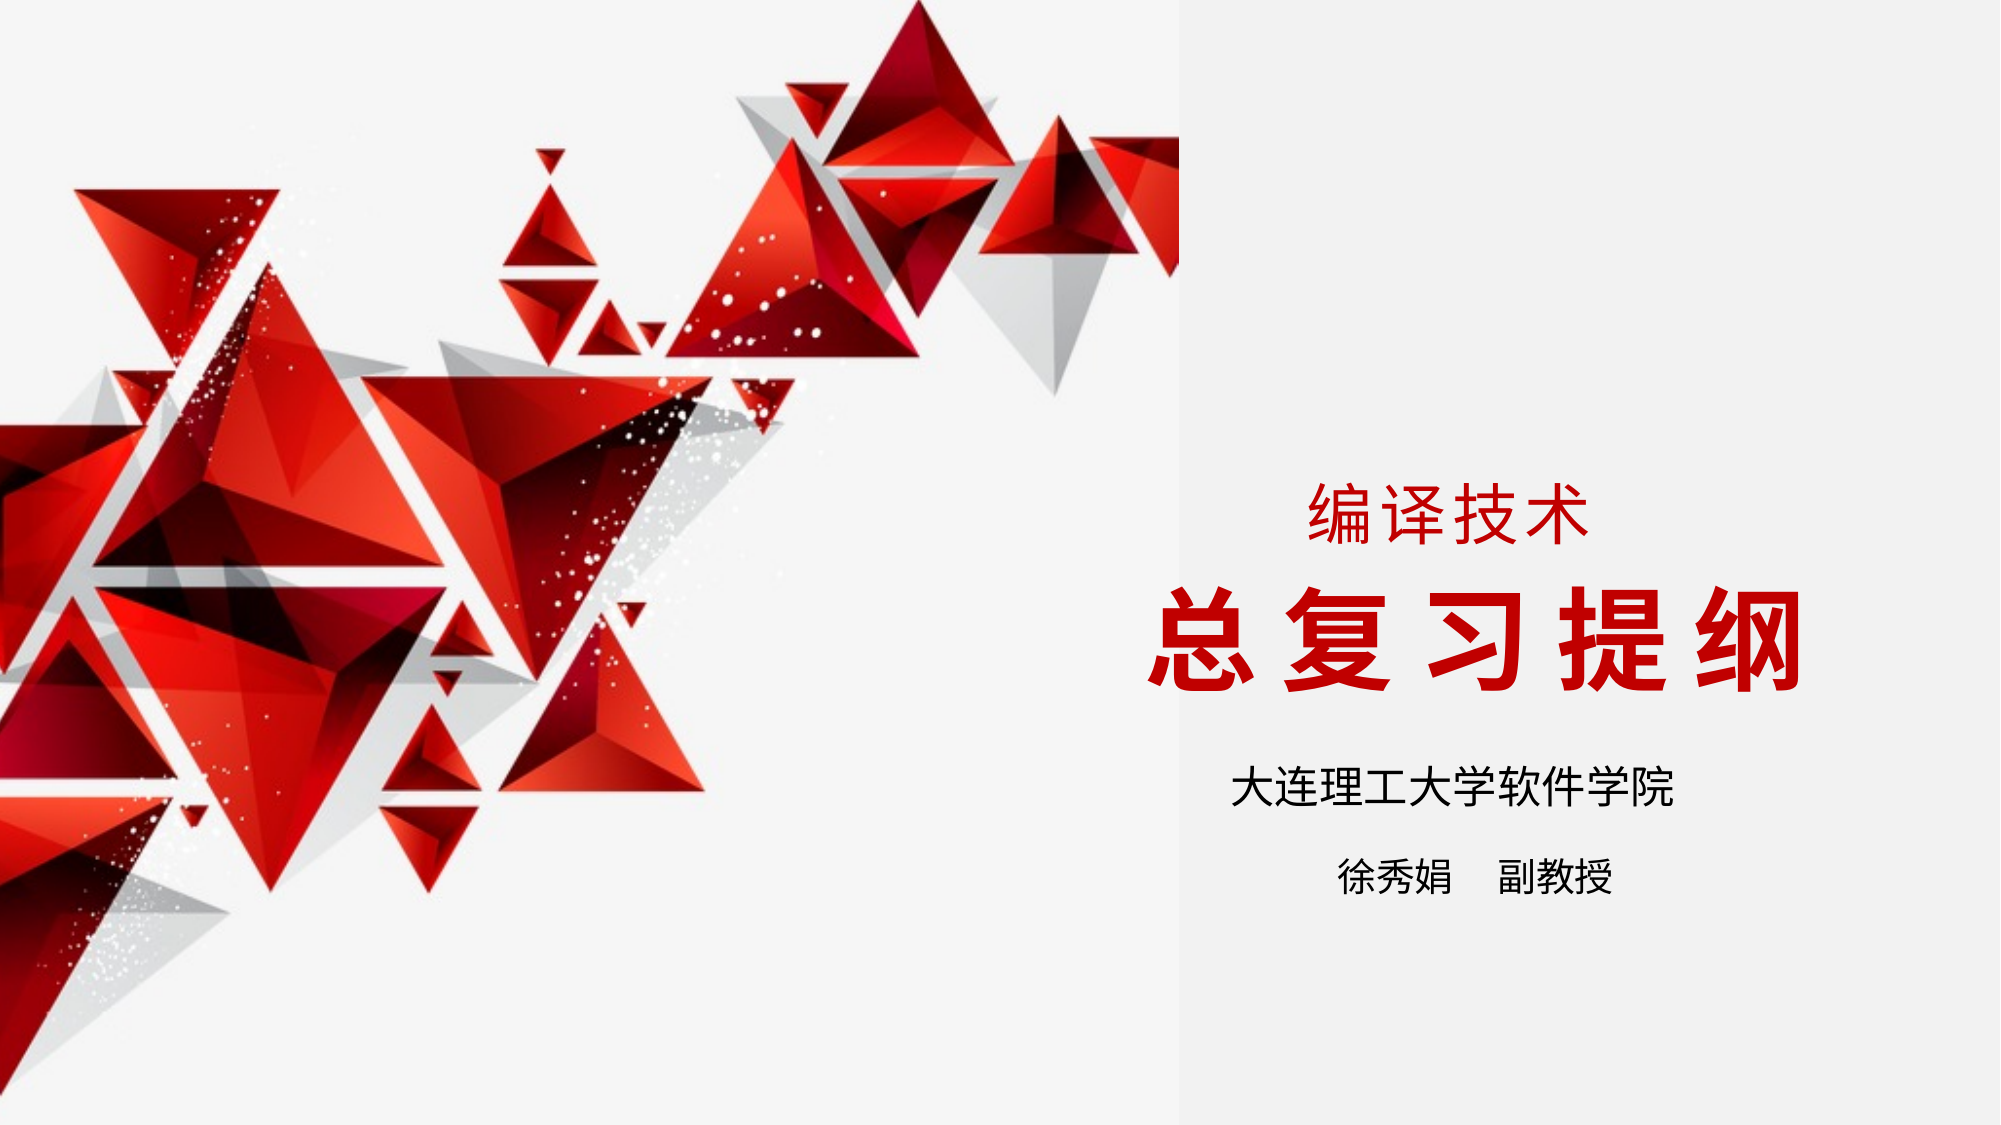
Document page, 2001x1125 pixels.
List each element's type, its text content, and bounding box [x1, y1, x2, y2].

text_box 徐秀娟 副教授 [1323, 846, 1693, 907]
picture [0, 0, 1179, 1125]
text_box 大连理工大学软件学院 [1216, 751, 1922, 819]
text_box 编译技术 [1183, 467, 1812, 559]
text_box 总复习提纲 [1183, 562, 1863, 712]
